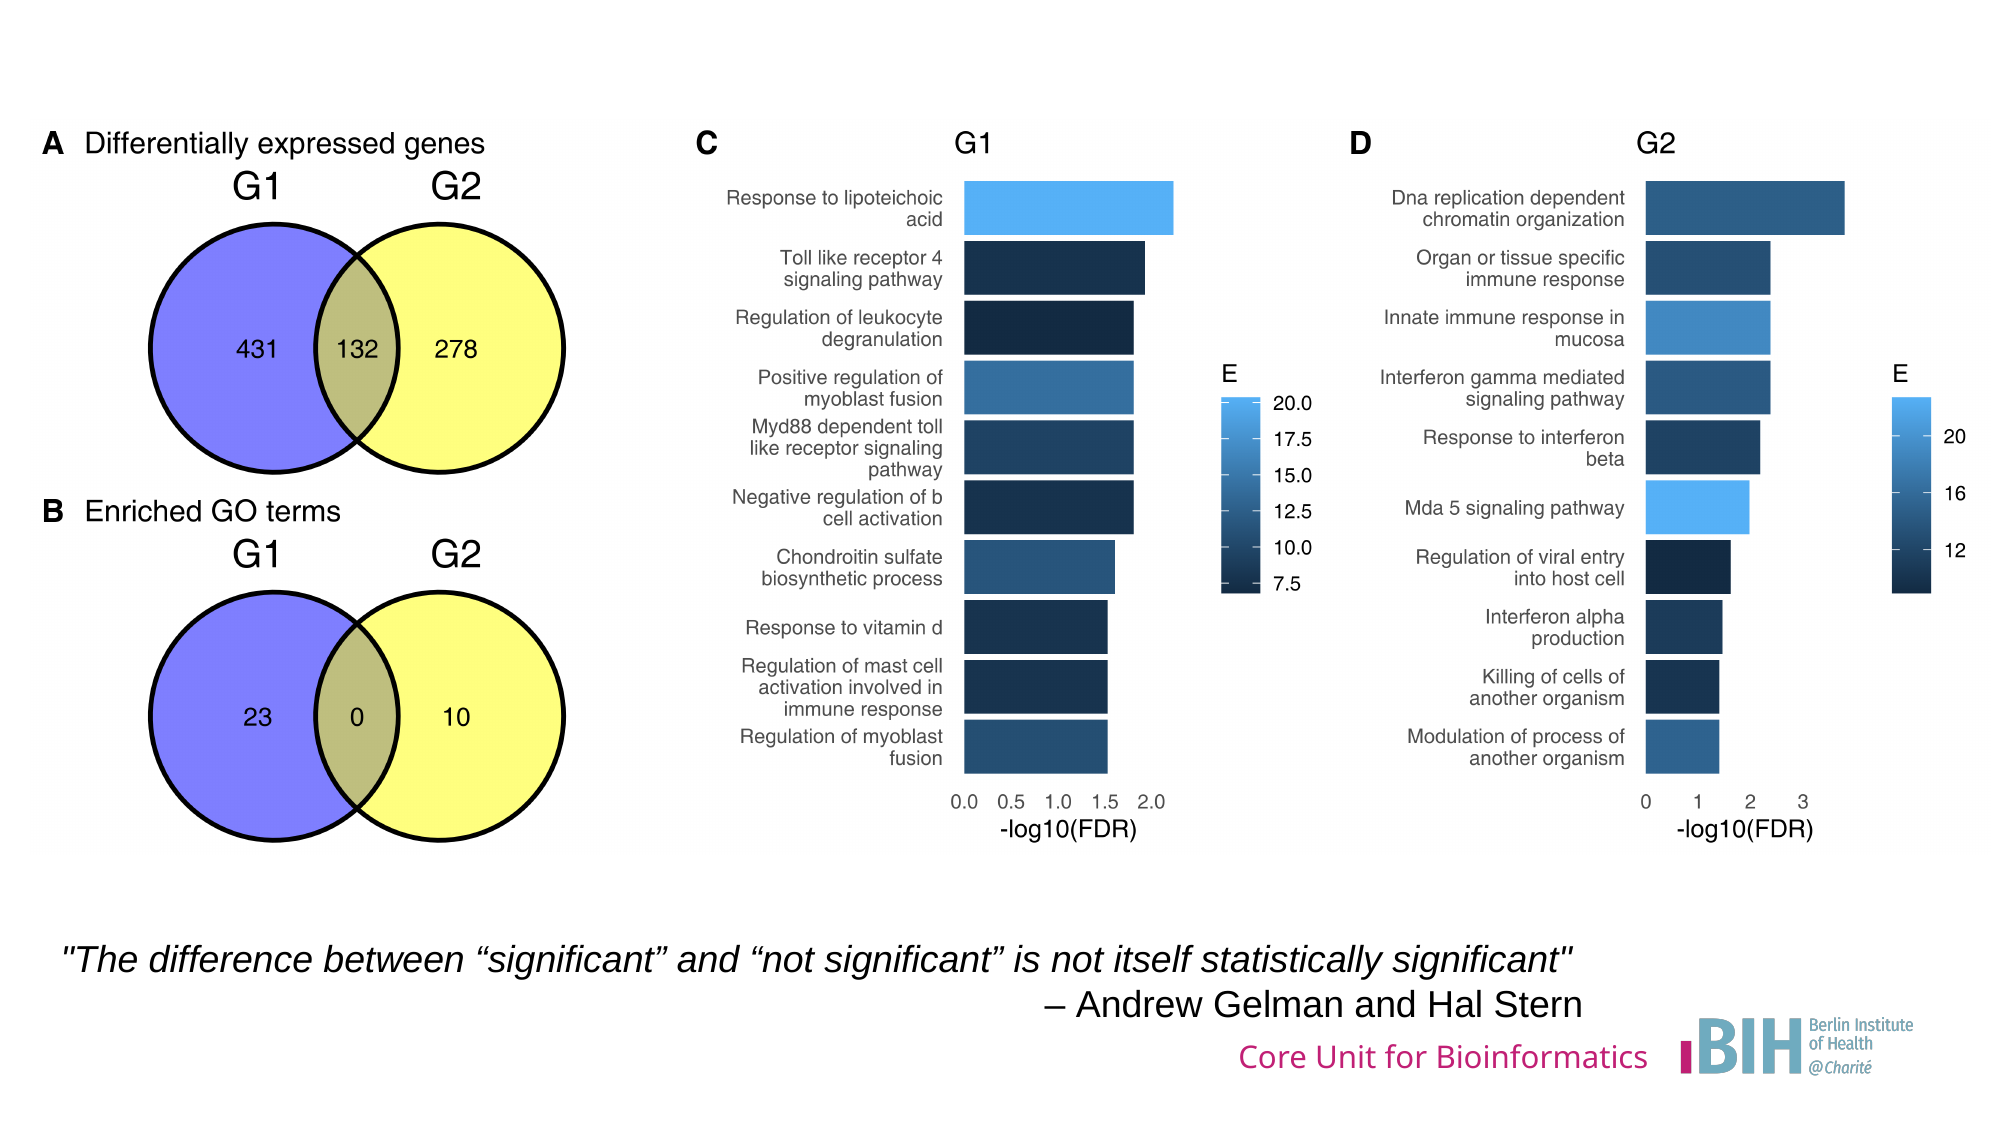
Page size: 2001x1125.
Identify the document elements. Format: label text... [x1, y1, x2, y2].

picture [29, 119, 1991, 856]
picture [1660, 986, 1933, 1106]
text_box Core Unit for Bioinformatics [1238, 1031, 1913, 1125]
text_box "The difference between “significant” and “not significant” is not itself statistically significant" – Andrew Gelman and Hal Stern [45, 927, 1599, 1111]
